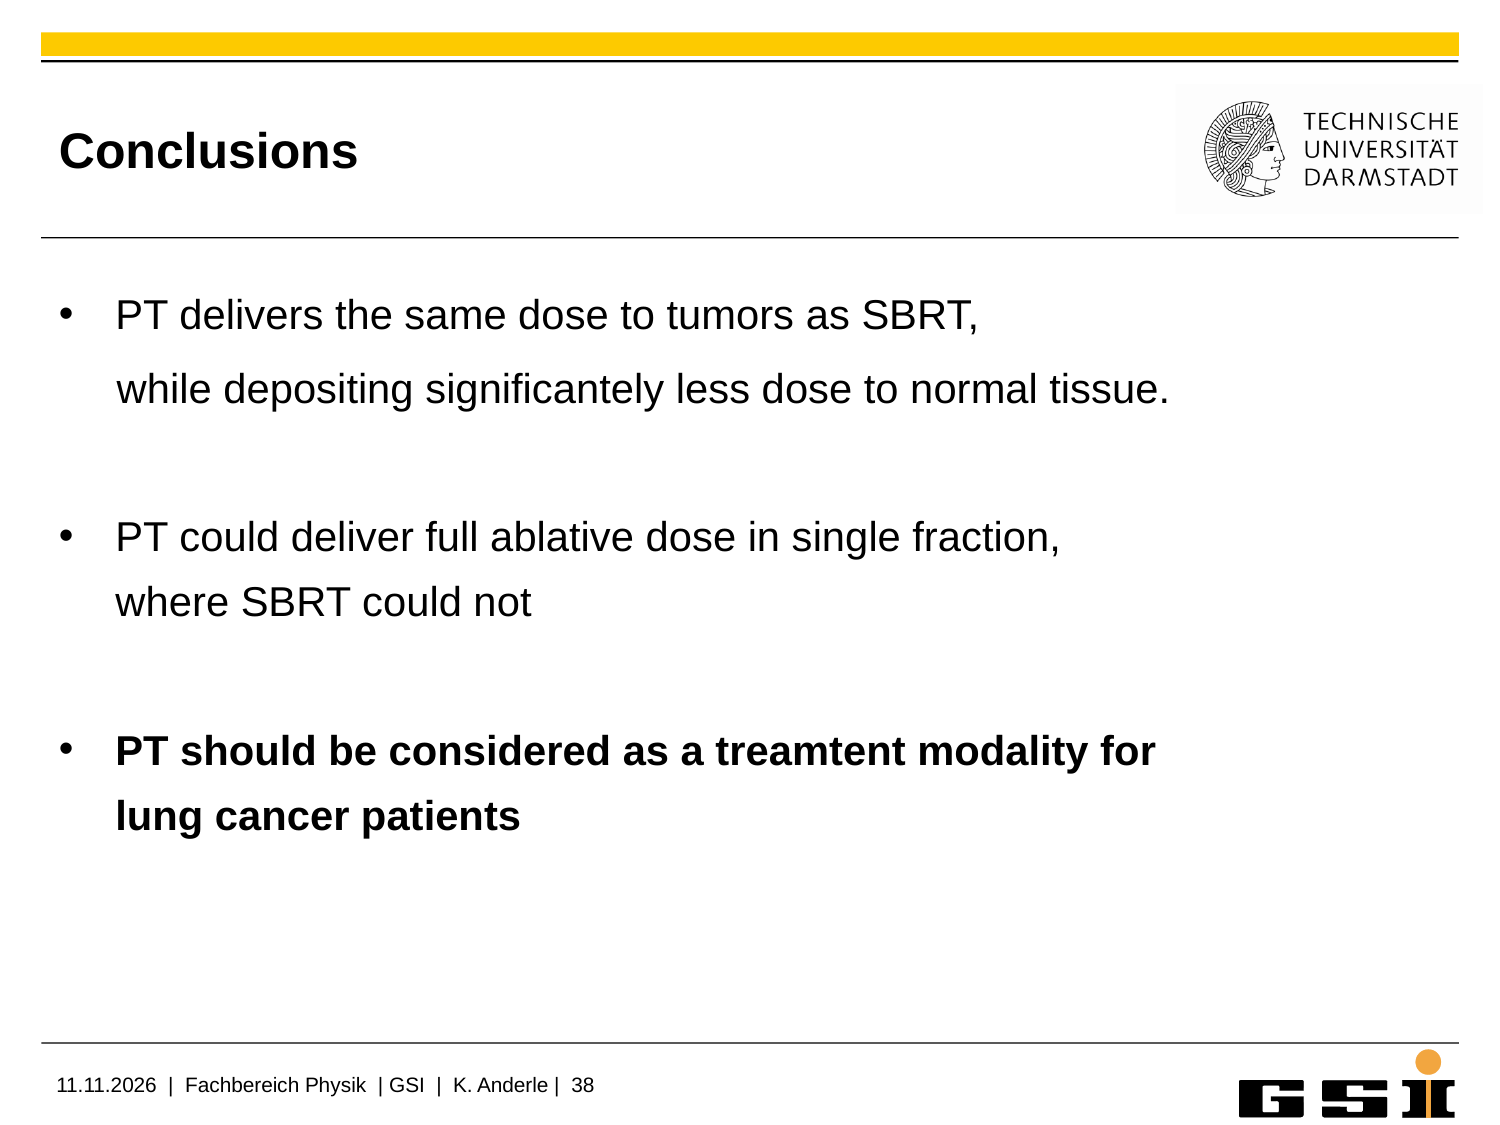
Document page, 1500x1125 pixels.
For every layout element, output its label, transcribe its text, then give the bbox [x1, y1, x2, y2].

title Conclusions [58, 79, 1149, 218]
list PT delivers the same dose to tumors as SBRT, while depositing significantely less dose to normal tissue. PT could deliver full ablative dose in single fraction, where SBRT could not PT should be considered as a treamtent modality for lung cancer patients [58, 265, 1179, 1001]
picture [1175, 84, 1483, 214]
